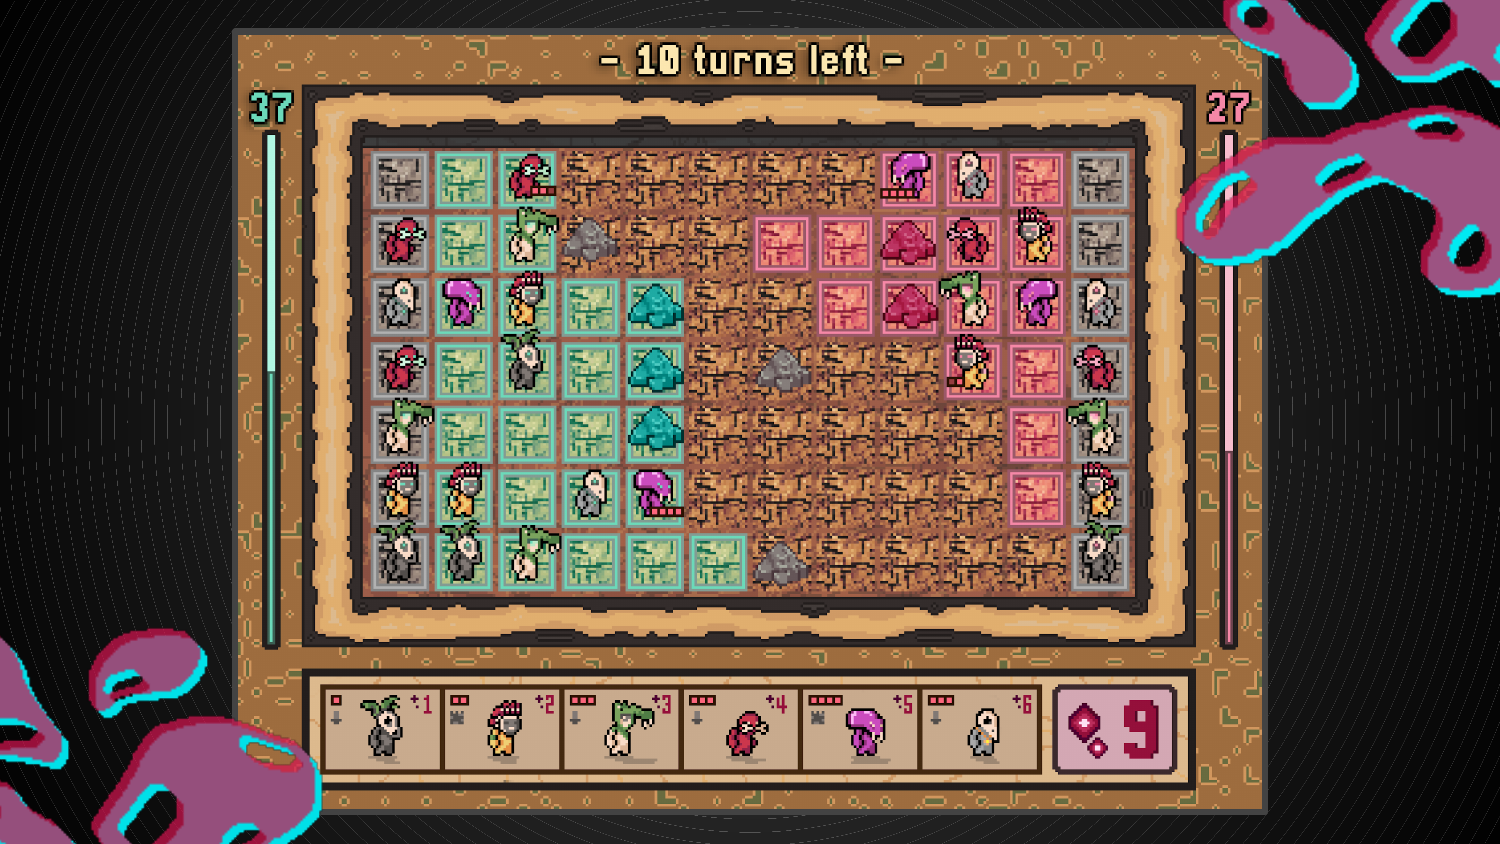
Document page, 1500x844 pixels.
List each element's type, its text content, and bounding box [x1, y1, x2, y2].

picture [0, 0, 1500, 844]
subtitle INTERFAZ [51, 27, 1138, 158]
